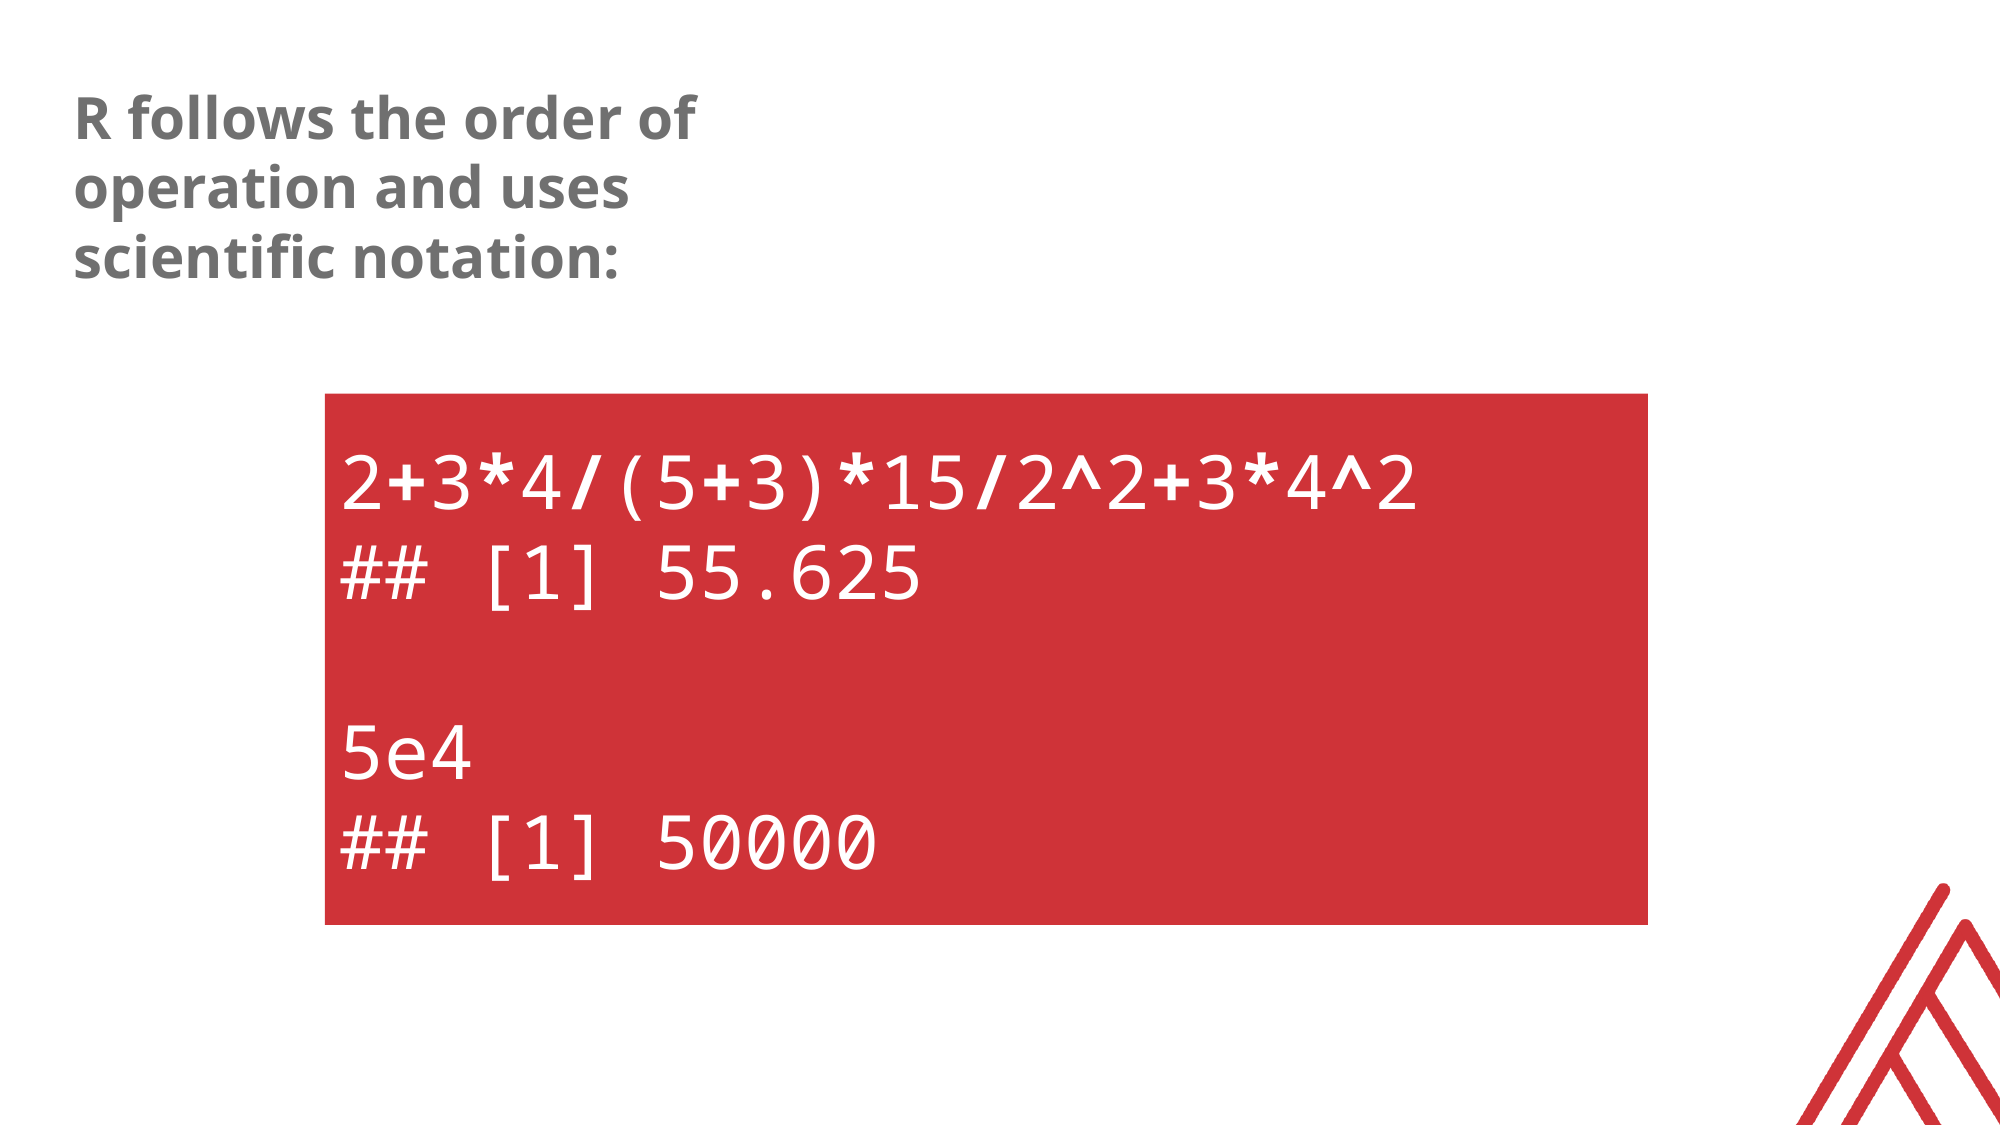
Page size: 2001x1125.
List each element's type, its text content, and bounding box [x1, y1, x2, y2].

text_box R follows the order of operation and uses scientific notation: [59, 73, 907, 298]
picture [1787, 880, 2000, 1125]
text_box 2+3*4/(5+3)*15/2^2+3*4^2 ## [1] 55.625 5e4 ## [1] 50000 [324, 393, 1649, 926]
